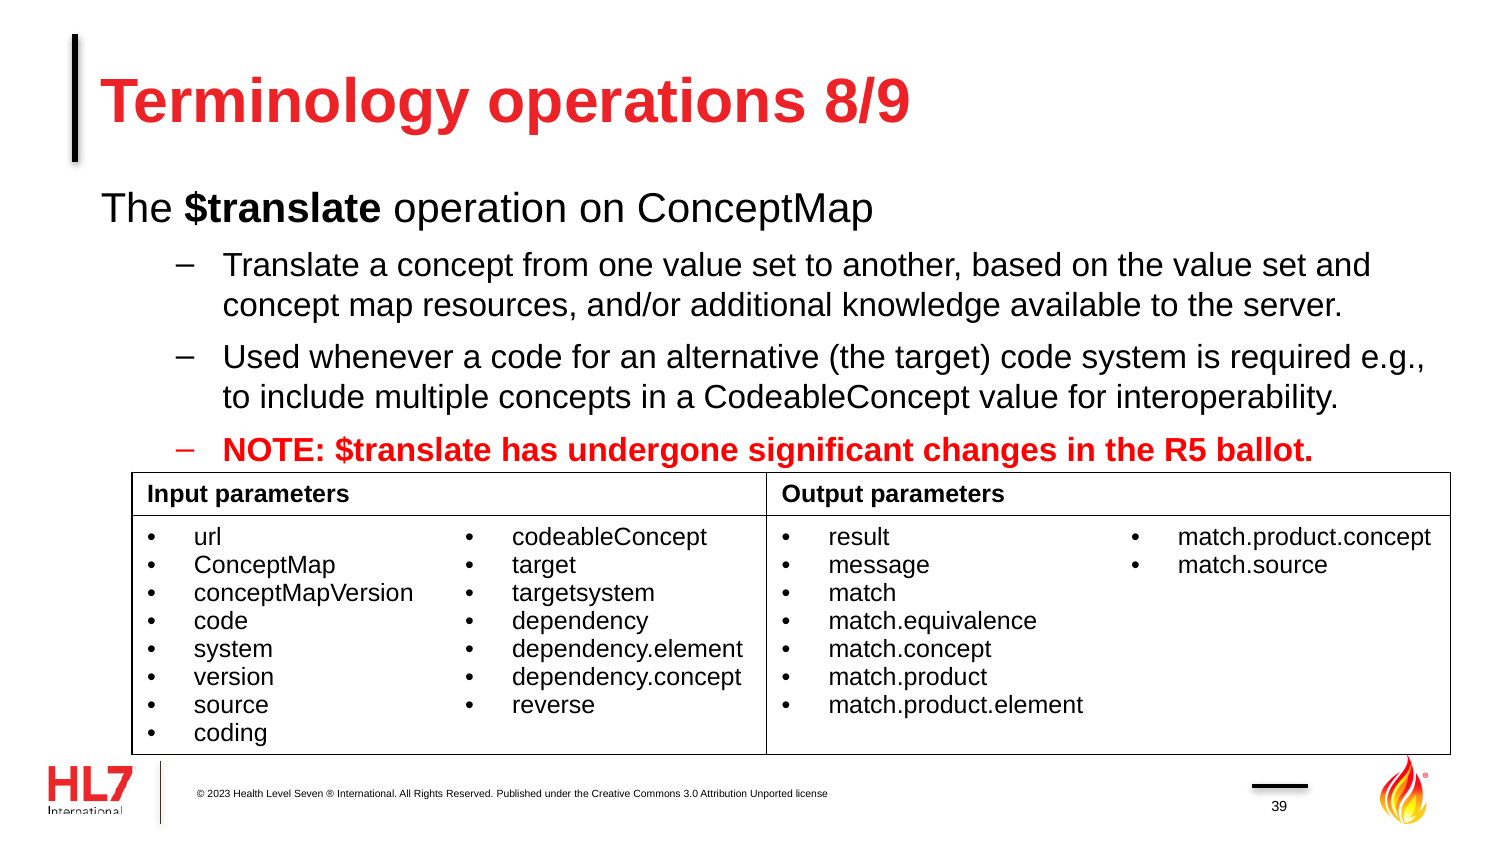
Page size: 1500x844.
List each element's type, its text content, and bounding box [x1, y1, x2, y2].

table_cell url ConceptMap conceptMapVersion code system version source coding [133, 516, 450, 754]
slide_number 39 [1257, 788, 1302, 815]
footer © 2023 Health Level Seven ® International. All Rights Reserved. Published under the Creative Commons 3.0 Attribution Unported license [196, 786, 941, 813]
table_header Output parameters [767, 473, 1450, 515]
table_cell match.product.concept match.source [1116, 516, 1450, 754]
list The $translate operation on ConceptMap Translate a concept from one value set to another, based on the value set and concept map resources, and/or additional knowledge available to the server. Used whenever a code for an alternative (the target) code system is required e.g., to include multiple concepts in a CodeableConcept value for interoperability. NOTE: $translate has undergone significant changes in the R5 ballot. [100, 180, 1451, 765]
picture [1380, 765, 1428, 824]
table_cell result message match match.equivalence match.concept match.product match.product.element [767, 516, 1116, 754]
title Terminology operations 8/9 [100, 33, 1451, 163]
table_cell codeableConcept target targetsystem dependency dependency.element dependency.concept reverse [450, 516, 766, 754]
table_header Input parameters [133, 473, 766, 515]
